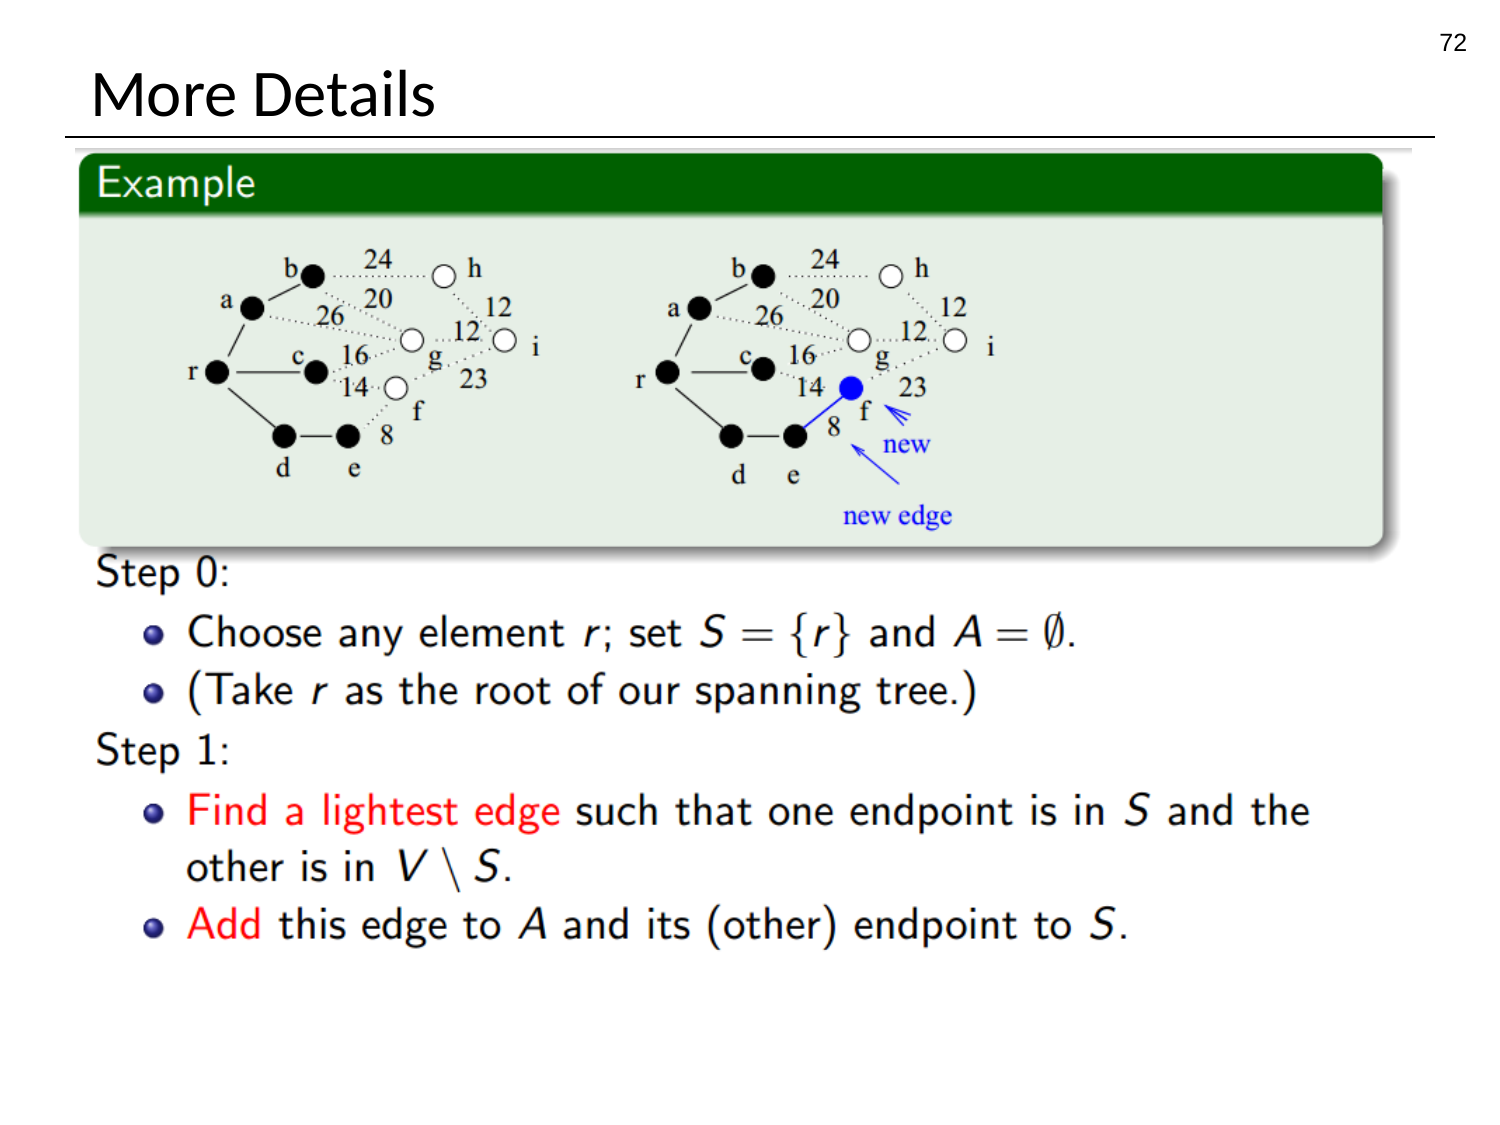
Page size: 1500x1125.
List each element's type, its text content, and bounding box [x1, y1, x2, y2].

slide_number 72 [1131, 18, 1483, 62]
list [74, 148, 1412, 1125]
title More Details [75, 20, 1425, 138]
